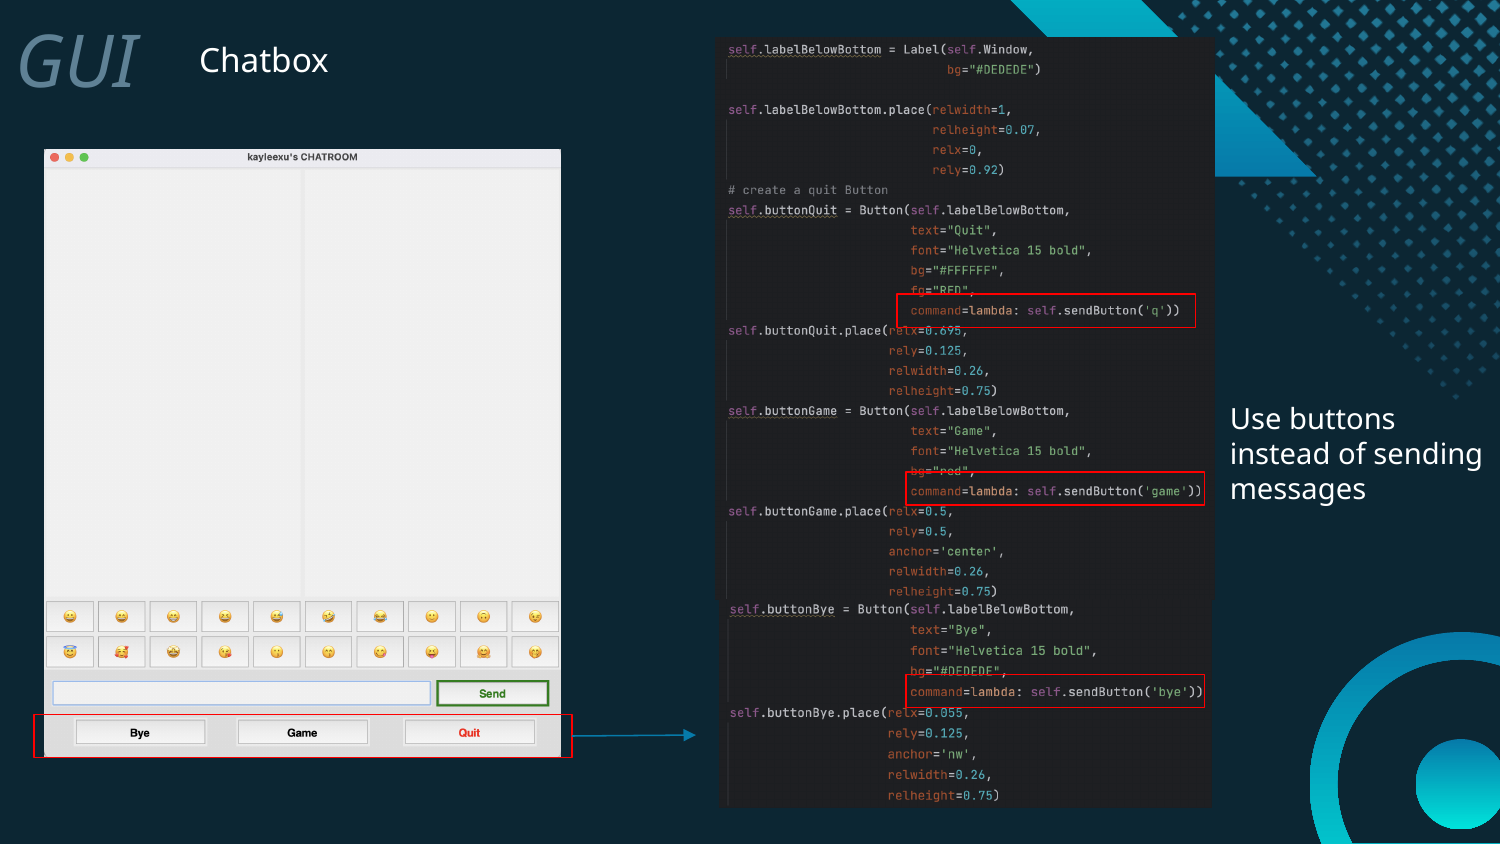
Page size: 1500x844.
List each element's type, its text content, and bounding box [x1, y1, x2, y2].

text_box Use buttons instead of sending messages [1220, 385, 1500, 521]
title GUI [0, 0, 697, 94]
subtitle Chatbox [184, 15, 1020, 94]
text_box [33, 714, 39, 758]
picture [715, 0, 1500, 809]
picture [44, 148, 562, 759]
text_box [566, 714, 572, 758]
